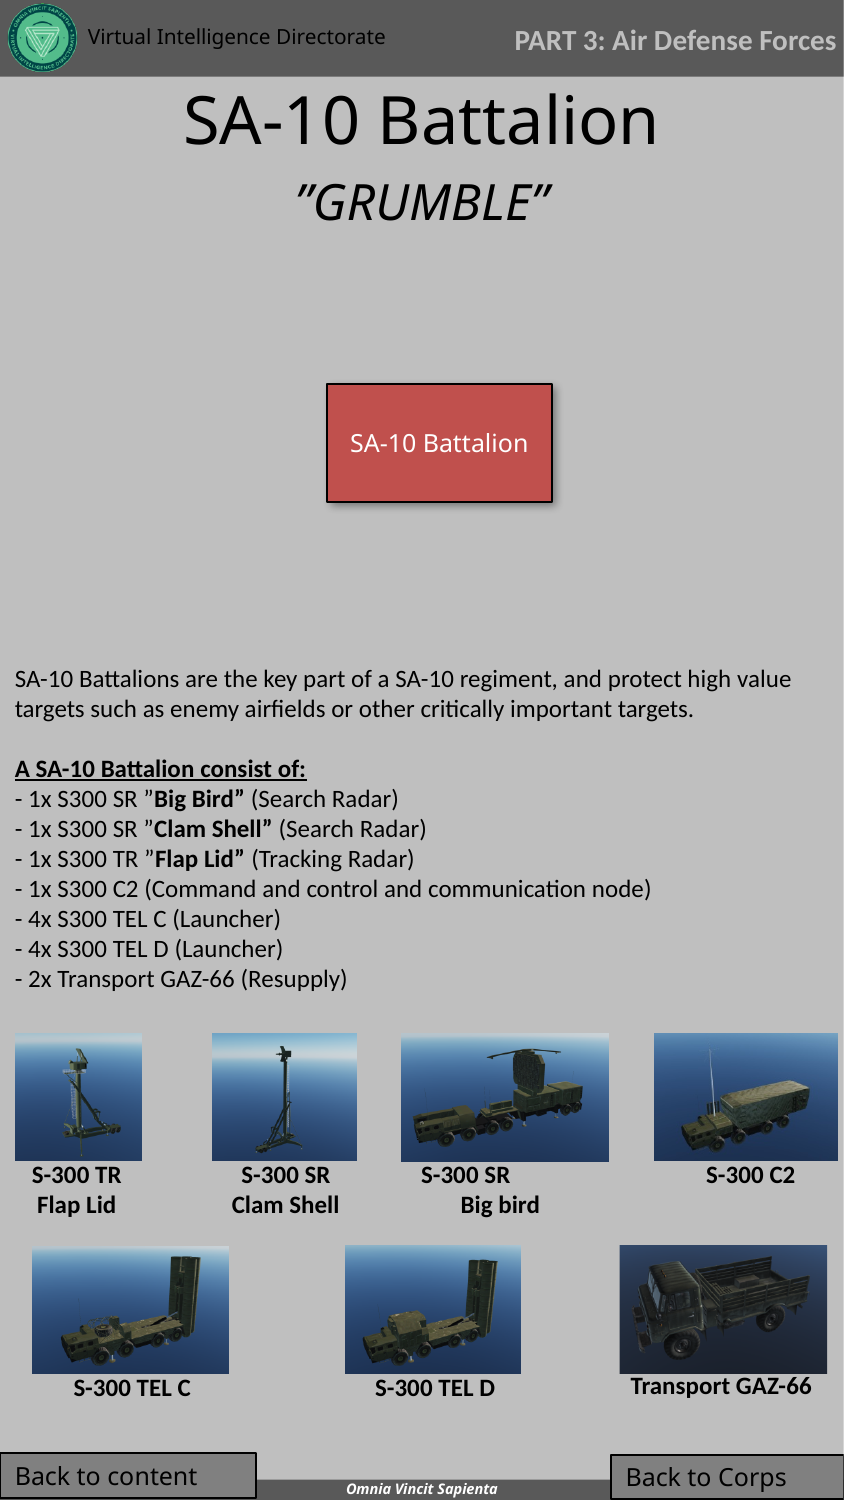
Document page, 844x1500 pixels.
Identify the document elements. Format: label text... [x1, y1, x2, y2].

text_box S-300 C2 [654, 1151, 844, 1197]
text_box S-300 TEL D [339, 1364, 532, 1409]
text_box S-300 SR Big bird [389, 1151, 611, 1227]
text_box PART 3: Air Defense Forces [488, 0, 844, 77]
picture [31, 1245, 229, 1374]
text_box SA-10 Battalions are the key part of a SA-10 regiment, and protect high value targets such as enemy airfields or other critically important targets. A SA-10 Battalion consist of: - 1x S300 SR ”Big Bird” (Search Radar) - 1x S300 SR ”Clam Shell” (Search Radar) - 1x S300 TR ”Flap Lid” (Tracking Radar) - 1x S300 C2 (Command and control and communication node) - 4x S300 TEL C (Launcher) - 4x S300 TEL D (Launcher) - 2x Transport GAZ-66 (Resupply) [0, 655, 844, 1120]
text_box Transport GAZ-66 [610, 1362, 832, 1407]
picture [212, 1033, 358, 1162]
picture [619, 1245, 828, 1374]
picture [401, 1033, 610, 1163]
text_box S-300 TR Flap Lid [11, 1166, 142, 1227]
title SA-10 Battalion [0, 76, 844, 159]
picture [1, 1, 82, 74]
text_box Back to Corps [610, 1454, 844, 1500]
text_box S-300 TEL C [32, 1375, 233, 1409]
text_box SA-10 Battalion [325, 382, 554, 504]
text_box Back to content [0, 1453, 257, 1498]
text_box ”GRUMBLE” [0, 159, 844, 242]
picture [345, 1245, 521, 1374]
text_box S-300 SR Clam Shell [209, 1151, 363, 1227]
picture [15, 1033, 143, 1162]
picture [654, 1033, 838, 1161]
